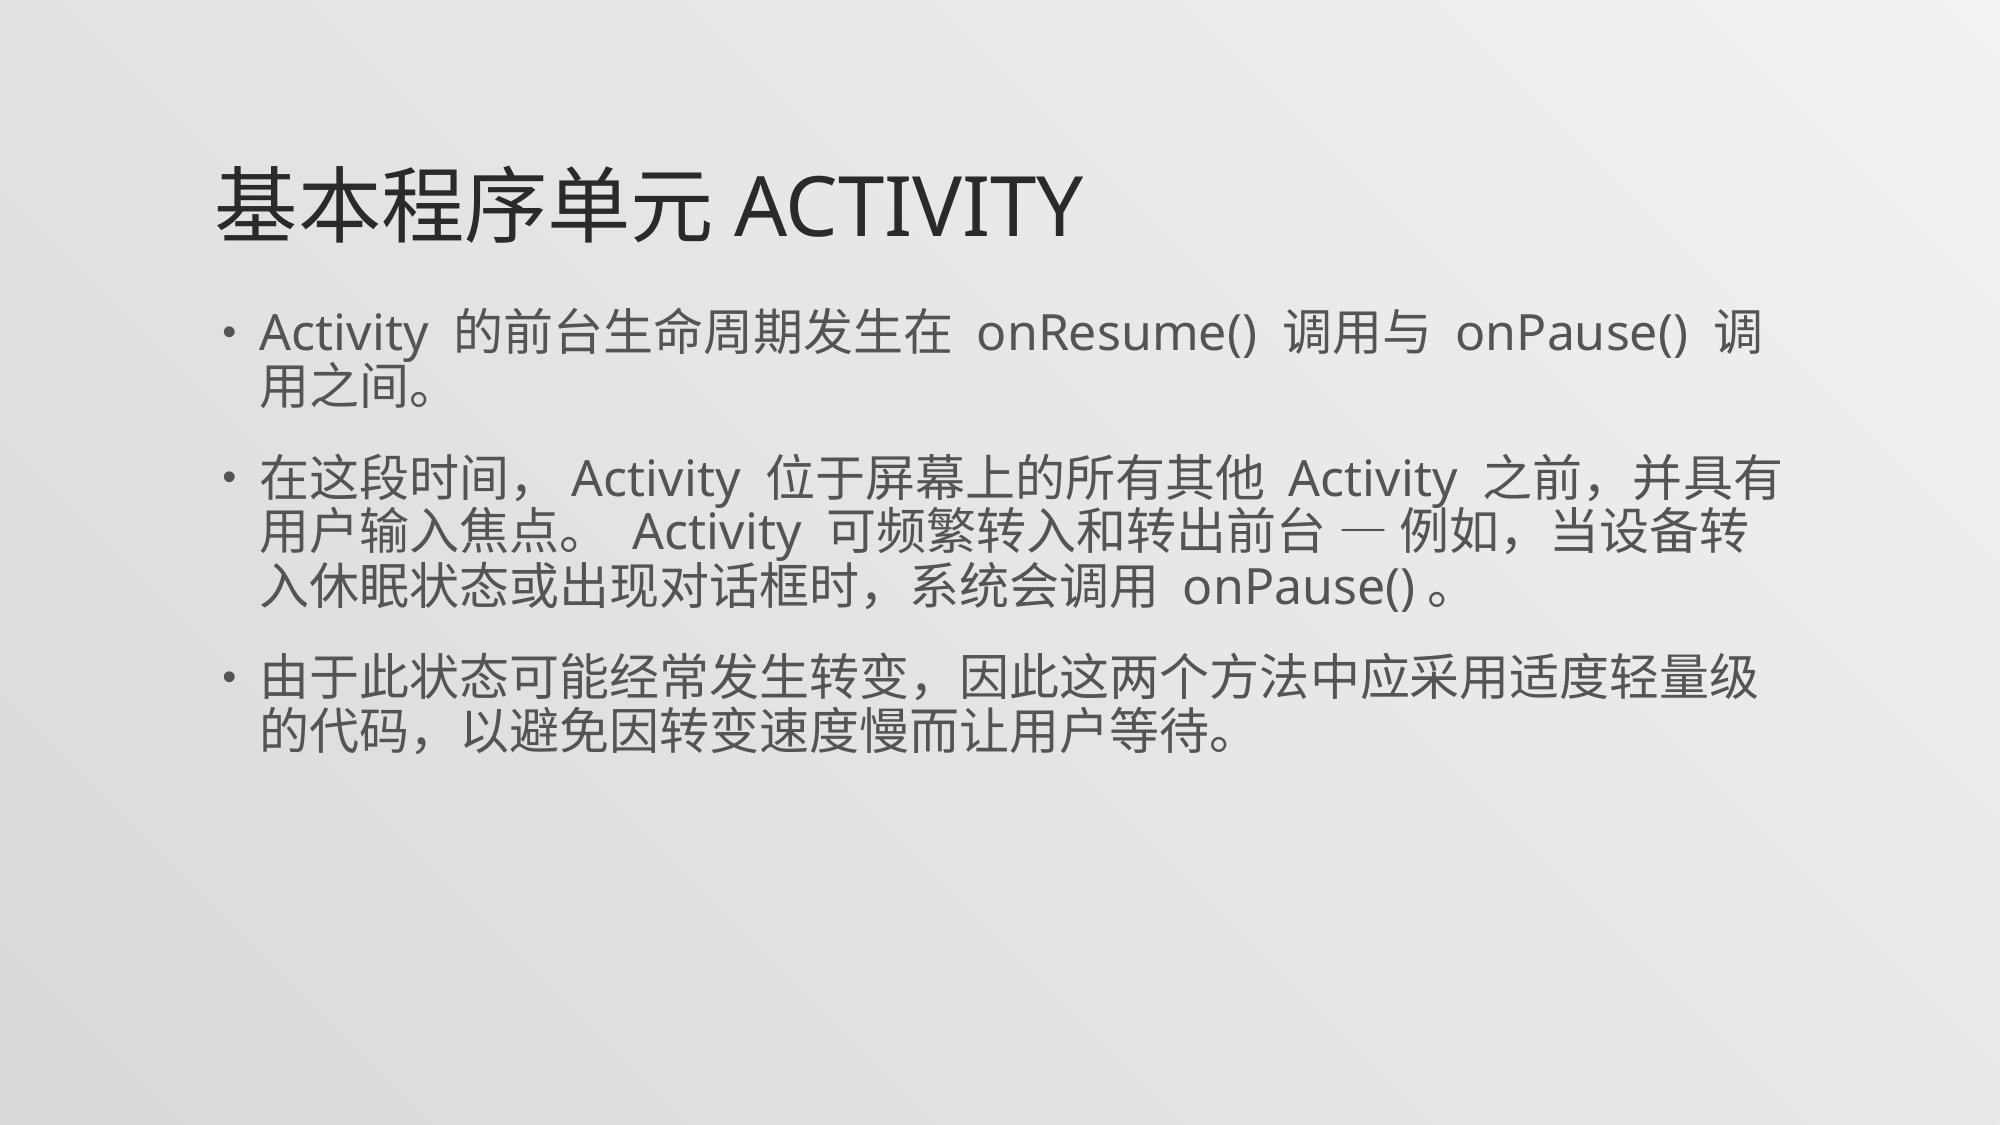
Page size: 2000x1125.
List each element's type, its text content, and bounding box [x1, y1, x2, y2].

list Activity 的前台生命周期发生在 onResume() 调用与 onPause() 调用之间。 在这段时间，Activity 位于屏幕上的所有其他 Activity 之前，并具有用户输入焦点。 Activity 可频繁转入和转出前台 — 例如，当设备转入休眠状态或出现对话框时，系统会调用 onPause()。 由于此状态可能经常发生转变，因此这两个方法中应采用适度轻量级的代码，以避免因转变速度慢而让用户等待。 [199, 299, 1800, 1013]
title 基本程序单元Activity [199, 45, 1800, 263]
